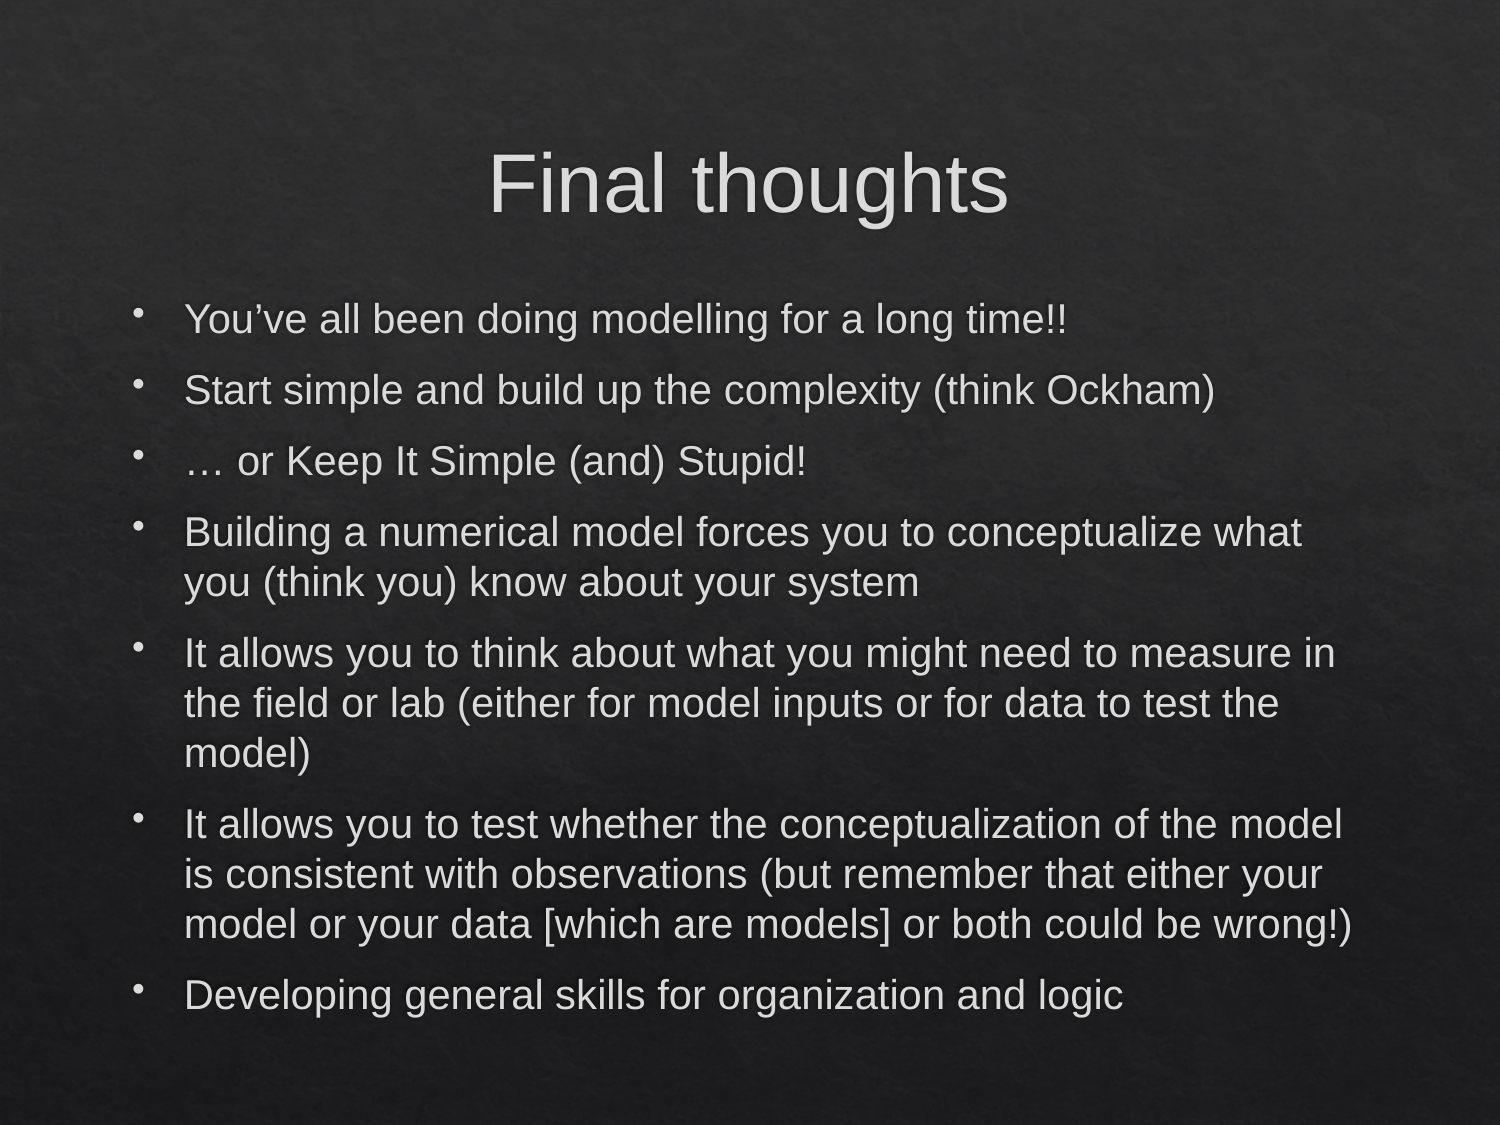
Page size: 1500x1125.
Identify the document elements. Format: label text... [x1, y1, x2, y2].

title Final thoughts [112, 99, 1387, 260]
list You’ve all been doing modelling for a long time!! Start simple and build up the complexity (think Ockham) … or Keep It Simple (and) Stupid! Building a numerical model forces you to conceptualize what you (think you) know about your system It allows you to think about what you might need to measure in the field or lab (either for model inputs or for data to test the model) It allows you to test whether the conceptualization of the model is consistent with observations (but remember that either your model or your data [which are models] or both could be wrong!) Developing general skills for organization and logic [112, 284, 1387, 1030]
